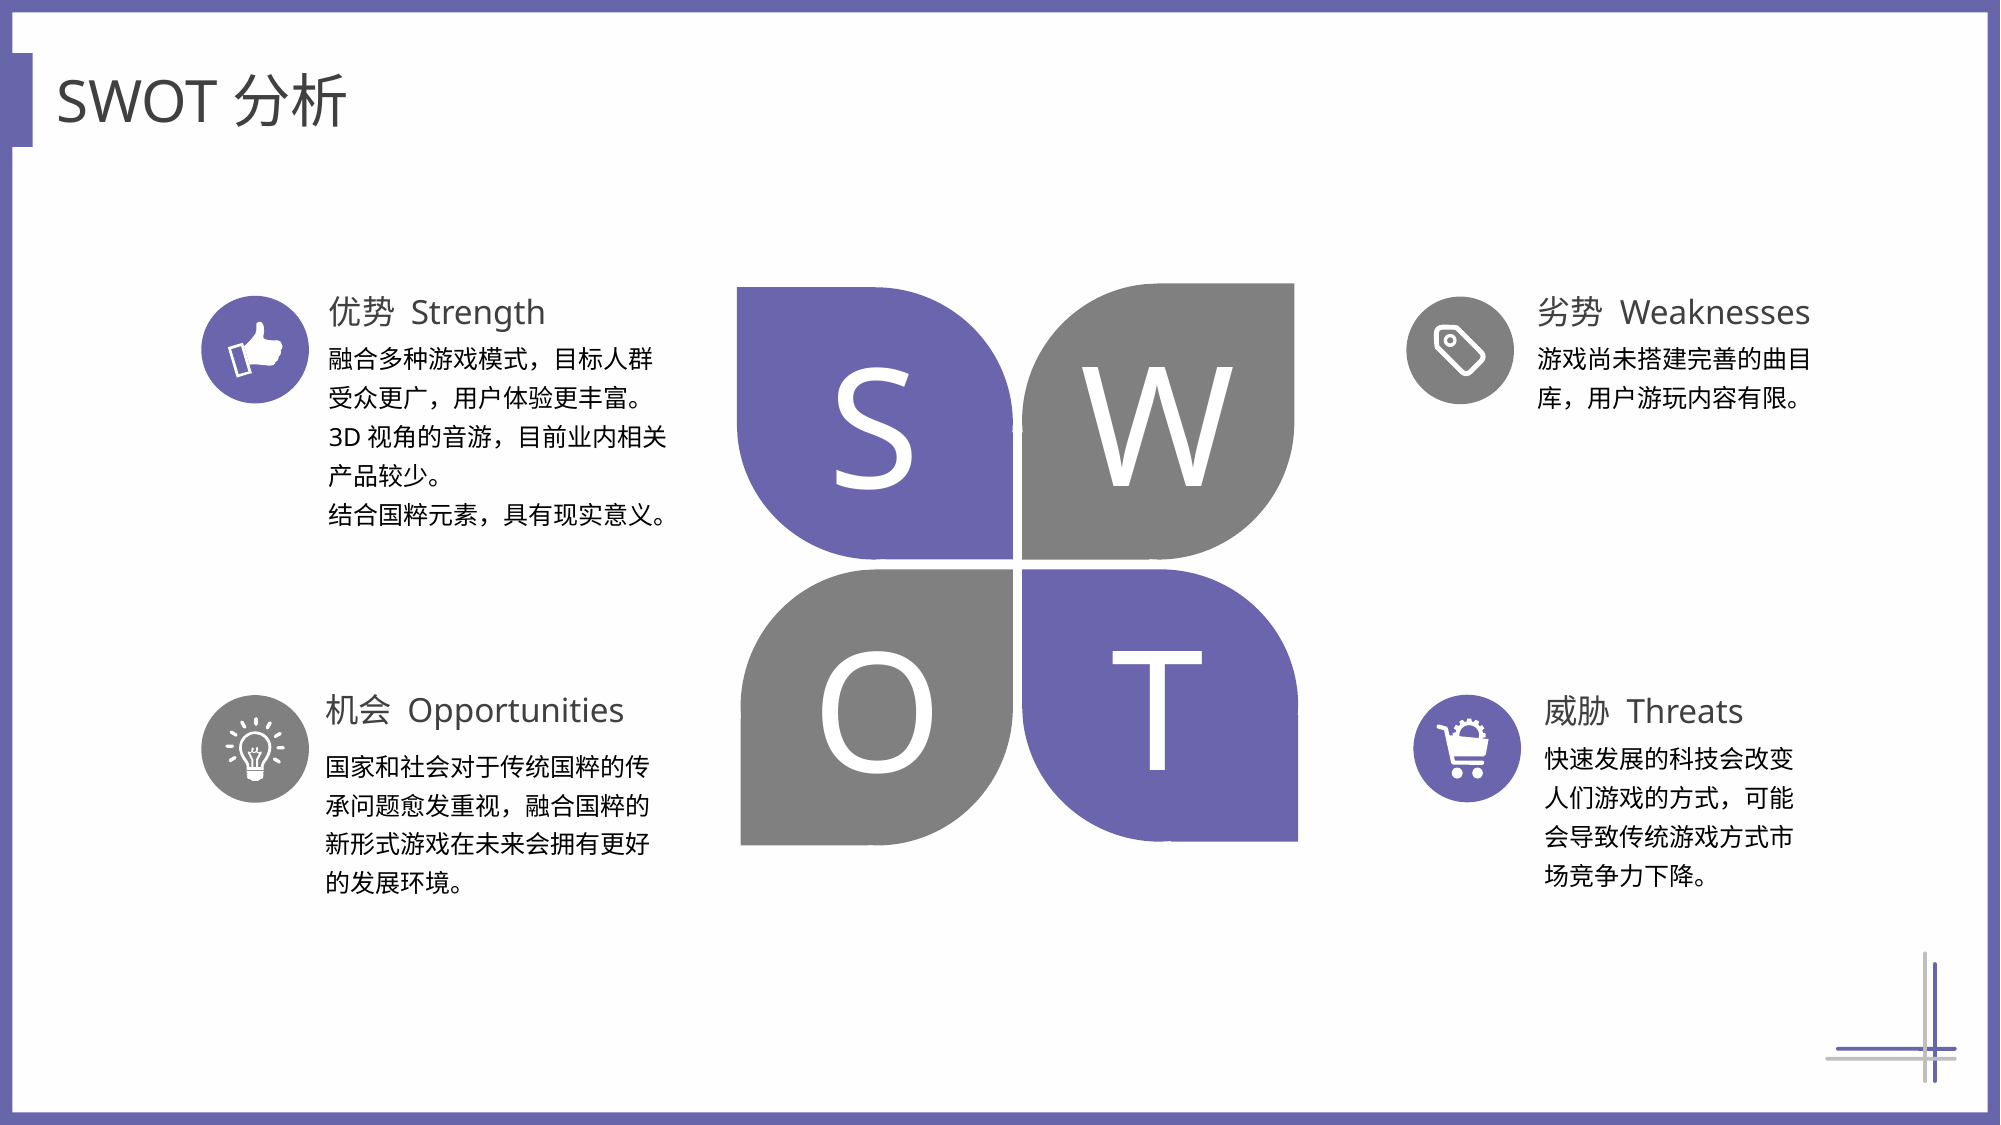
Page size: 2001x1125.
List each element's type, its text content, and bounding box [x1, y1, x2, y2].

text_box [1021, 568, 1300, 843]
text_box S [795, 314, 954, 530]
text_box [739, 568, 1014, 847]
text_box 劣势 Weaknesses [1523, 283, 1849, 339]
text_box [200, 294, 310, 405]
text_box W [1051, 312, 1265, 528]
text_box [0, 0, 2000, 1125]
text_box [200, 694, 310, 804]
text_box [735, 286, 1014, 561]
text_box 融合多种游戏模式，目标人群受众更广，用户体验更丰富。 3D视角的音游，目前业内相关产品较少。 结合国粹元素，具有现实意义。 [314, 327, 689, 537]
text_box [227, 321, 283, 378]
text_box [1405, 295, 1516, 406]
text_box [0, 52, 34, 148]
text_box 游戏尚未搭建完善的曲目库，用户游玩内容有限。 [1523, 327, 1829, 486]
text_box 机会 Opportunities [310, 681, 649, 737]
text_box T [1079, 596, 1238, 812]
text_box O [797, 598, 956, 814]
text_box 优势 Strength [314, 283, 610, 327]
text_box [1021, 334, 1247, 561]
text_box [1073, 282, 1296, 509]
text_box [1433, 324, 1487, 377]
text_box [1412, 693, 1523, 804]
text_box 威胁 Threats [1530, 682, 1829, 738]
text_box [1436, 718, 1489, 779]
text_box SWOT分析 [41, 57, 364, 142]
text_box 国家和社会对于传统国粹的传承问题愈发重视，融合国粹的新形式游戏在未来会拥有更好的发展环境。 [311, 734, 689, 928]
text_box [1825, 951, 1957, 1083]
text_box 快速发展的科技会改变人们游戏的方式，可能会导致传统游戏方式市场竞争力下降。 [1530, 727, 1810, 898]
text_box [225, 717, 286, 781]
